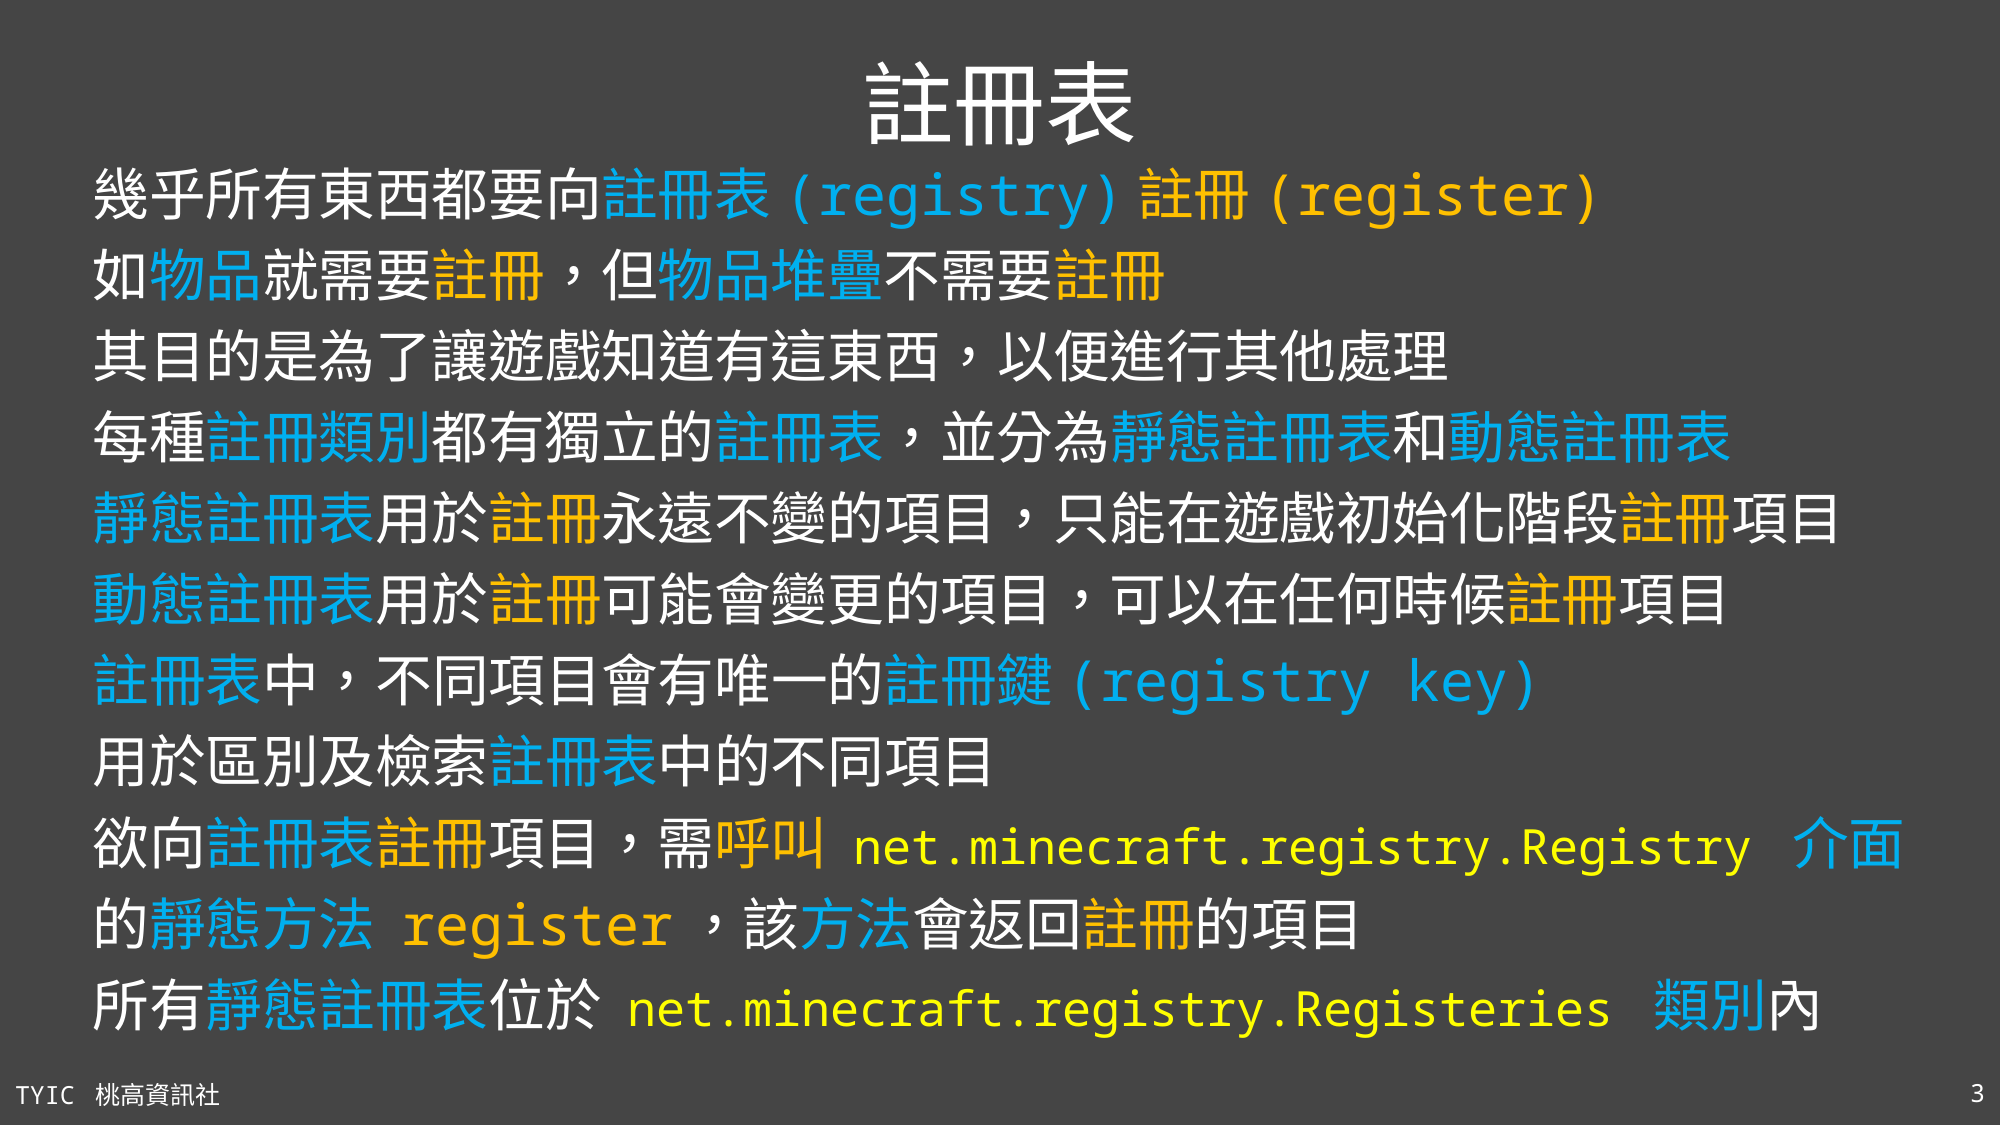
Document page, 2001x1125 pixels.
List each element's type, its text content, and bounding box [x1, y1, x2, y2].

title 註冊表 [137, 0, 1863, 158]
list 幾乎所有東西都要向註冊表(registry)註冊(register) 如物品就需要註冊，但物品堆疊不需要註冊 其目的是為了讓遊戲知道有這東西，以便進行其他處理 每種註冊類別都有獨立的註冊表，並分為靜態註冊表和動態註冊表 靜態註冊表用於註冊永遠不變的項目，只能在遊戲初始化階段註冊項目 動態註冊表用於註冊可能會變更的項目，可以在任何時候註冊項目 註冊表中，不同項目會有唯一的註冊鍵(registry key) 用於區別及檢索註冊表中的不同項目 欲向註冊表註冊項目，需呼叫 net.minecraft.registry.Registry 介面 的靜態方法 register，該方法會返回註冊的項目 所有靜態註冊表位於 net.minecraft.registry.Registeries 類別內 [77, 158, 1923, 1087]
